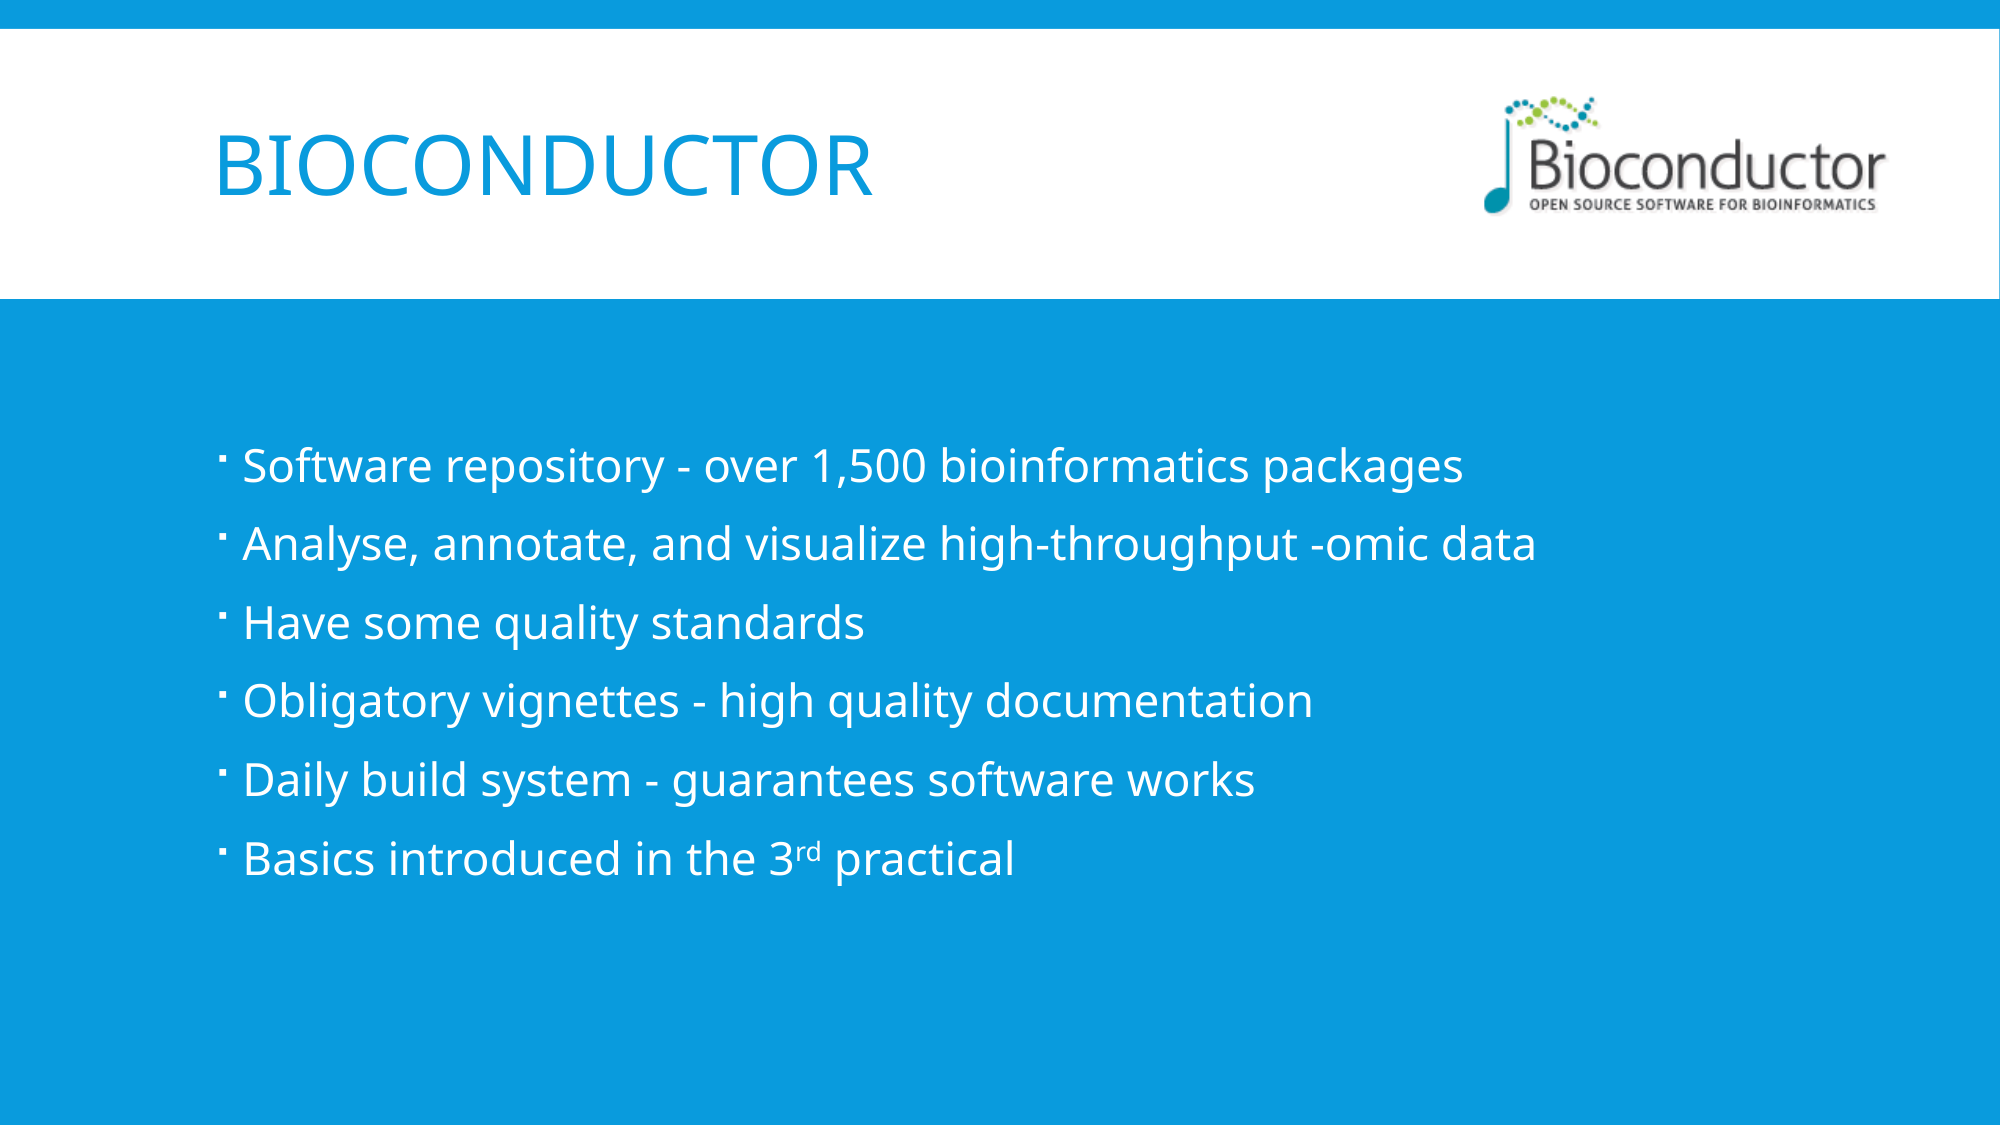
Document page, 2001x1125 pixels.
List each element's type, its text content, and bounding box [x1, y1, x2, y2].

picture [1483, 95, 1891, 218]
list Software repository - over 1,500 bioinformatics packages Analyse, annotate, and visualize high-throughput -omic data Have some quality standards Obligatory vignettes - high quality documentation Daily build system - guarantees software works Basics introduced in the 3rd practical [197, 435, 1803, 1125]
title bioconductor [197, 46, 1803, 295]
